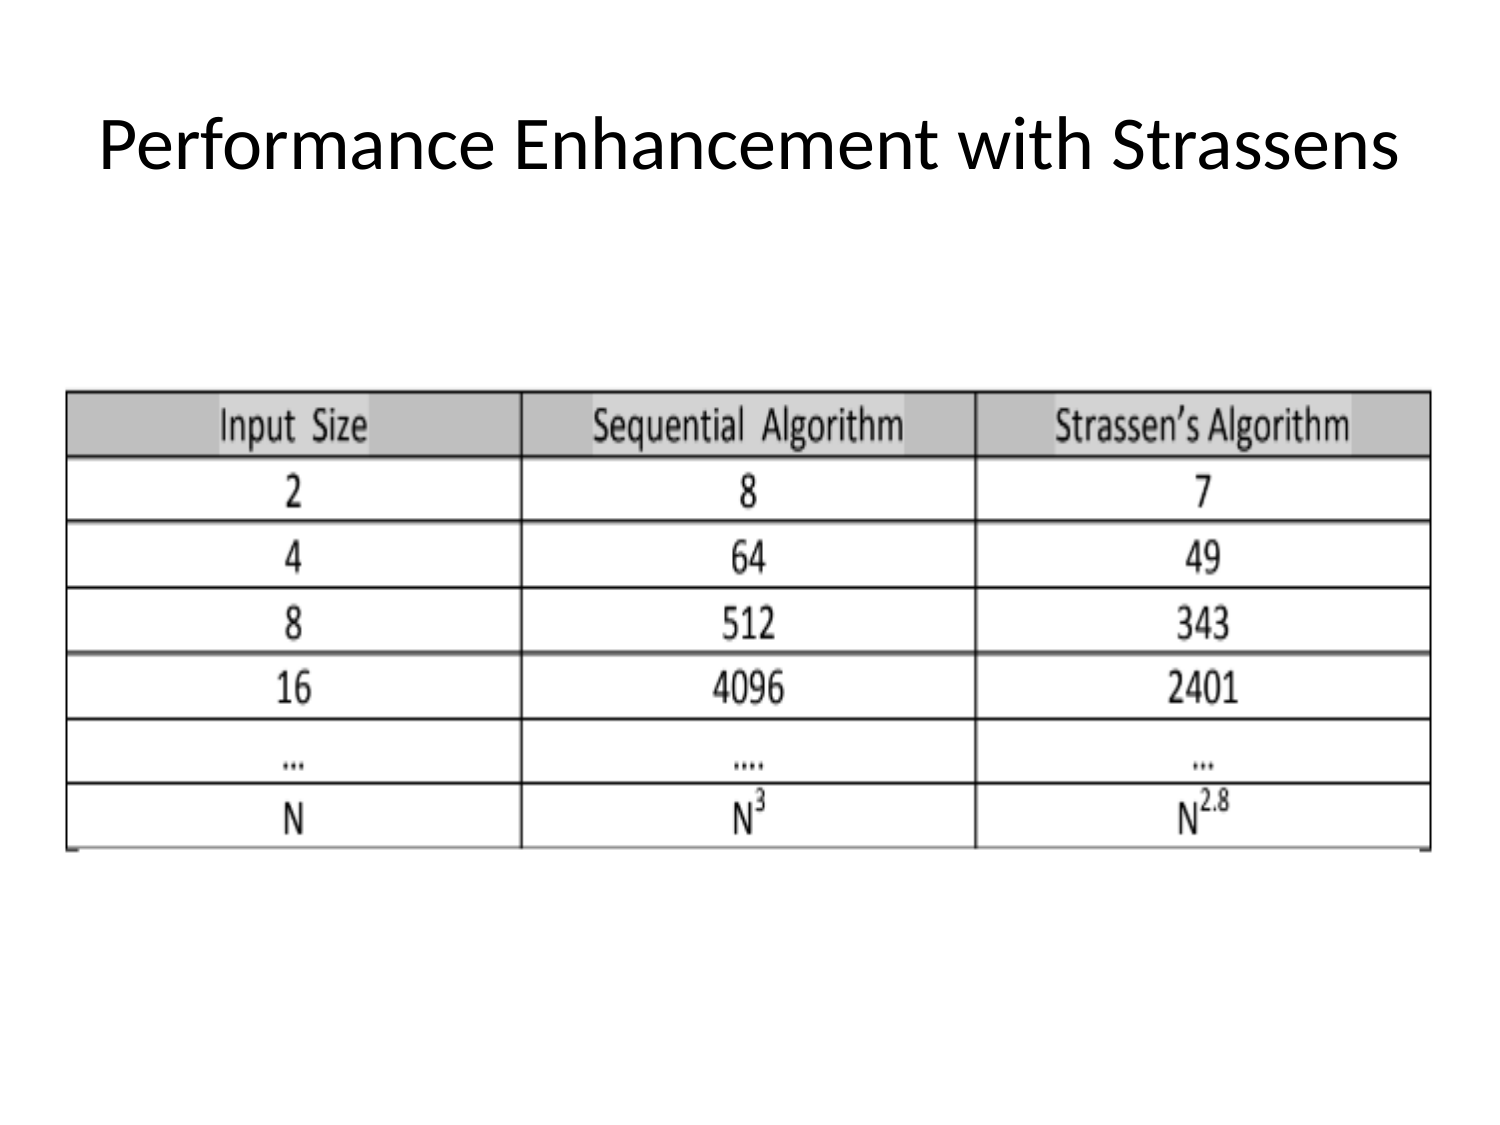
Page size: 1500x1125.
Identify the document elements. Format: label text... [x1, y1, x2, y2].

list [58, 374, 1452, 880]
title Performance Enhancement with Strassens [75, 45, 1425, 233]
